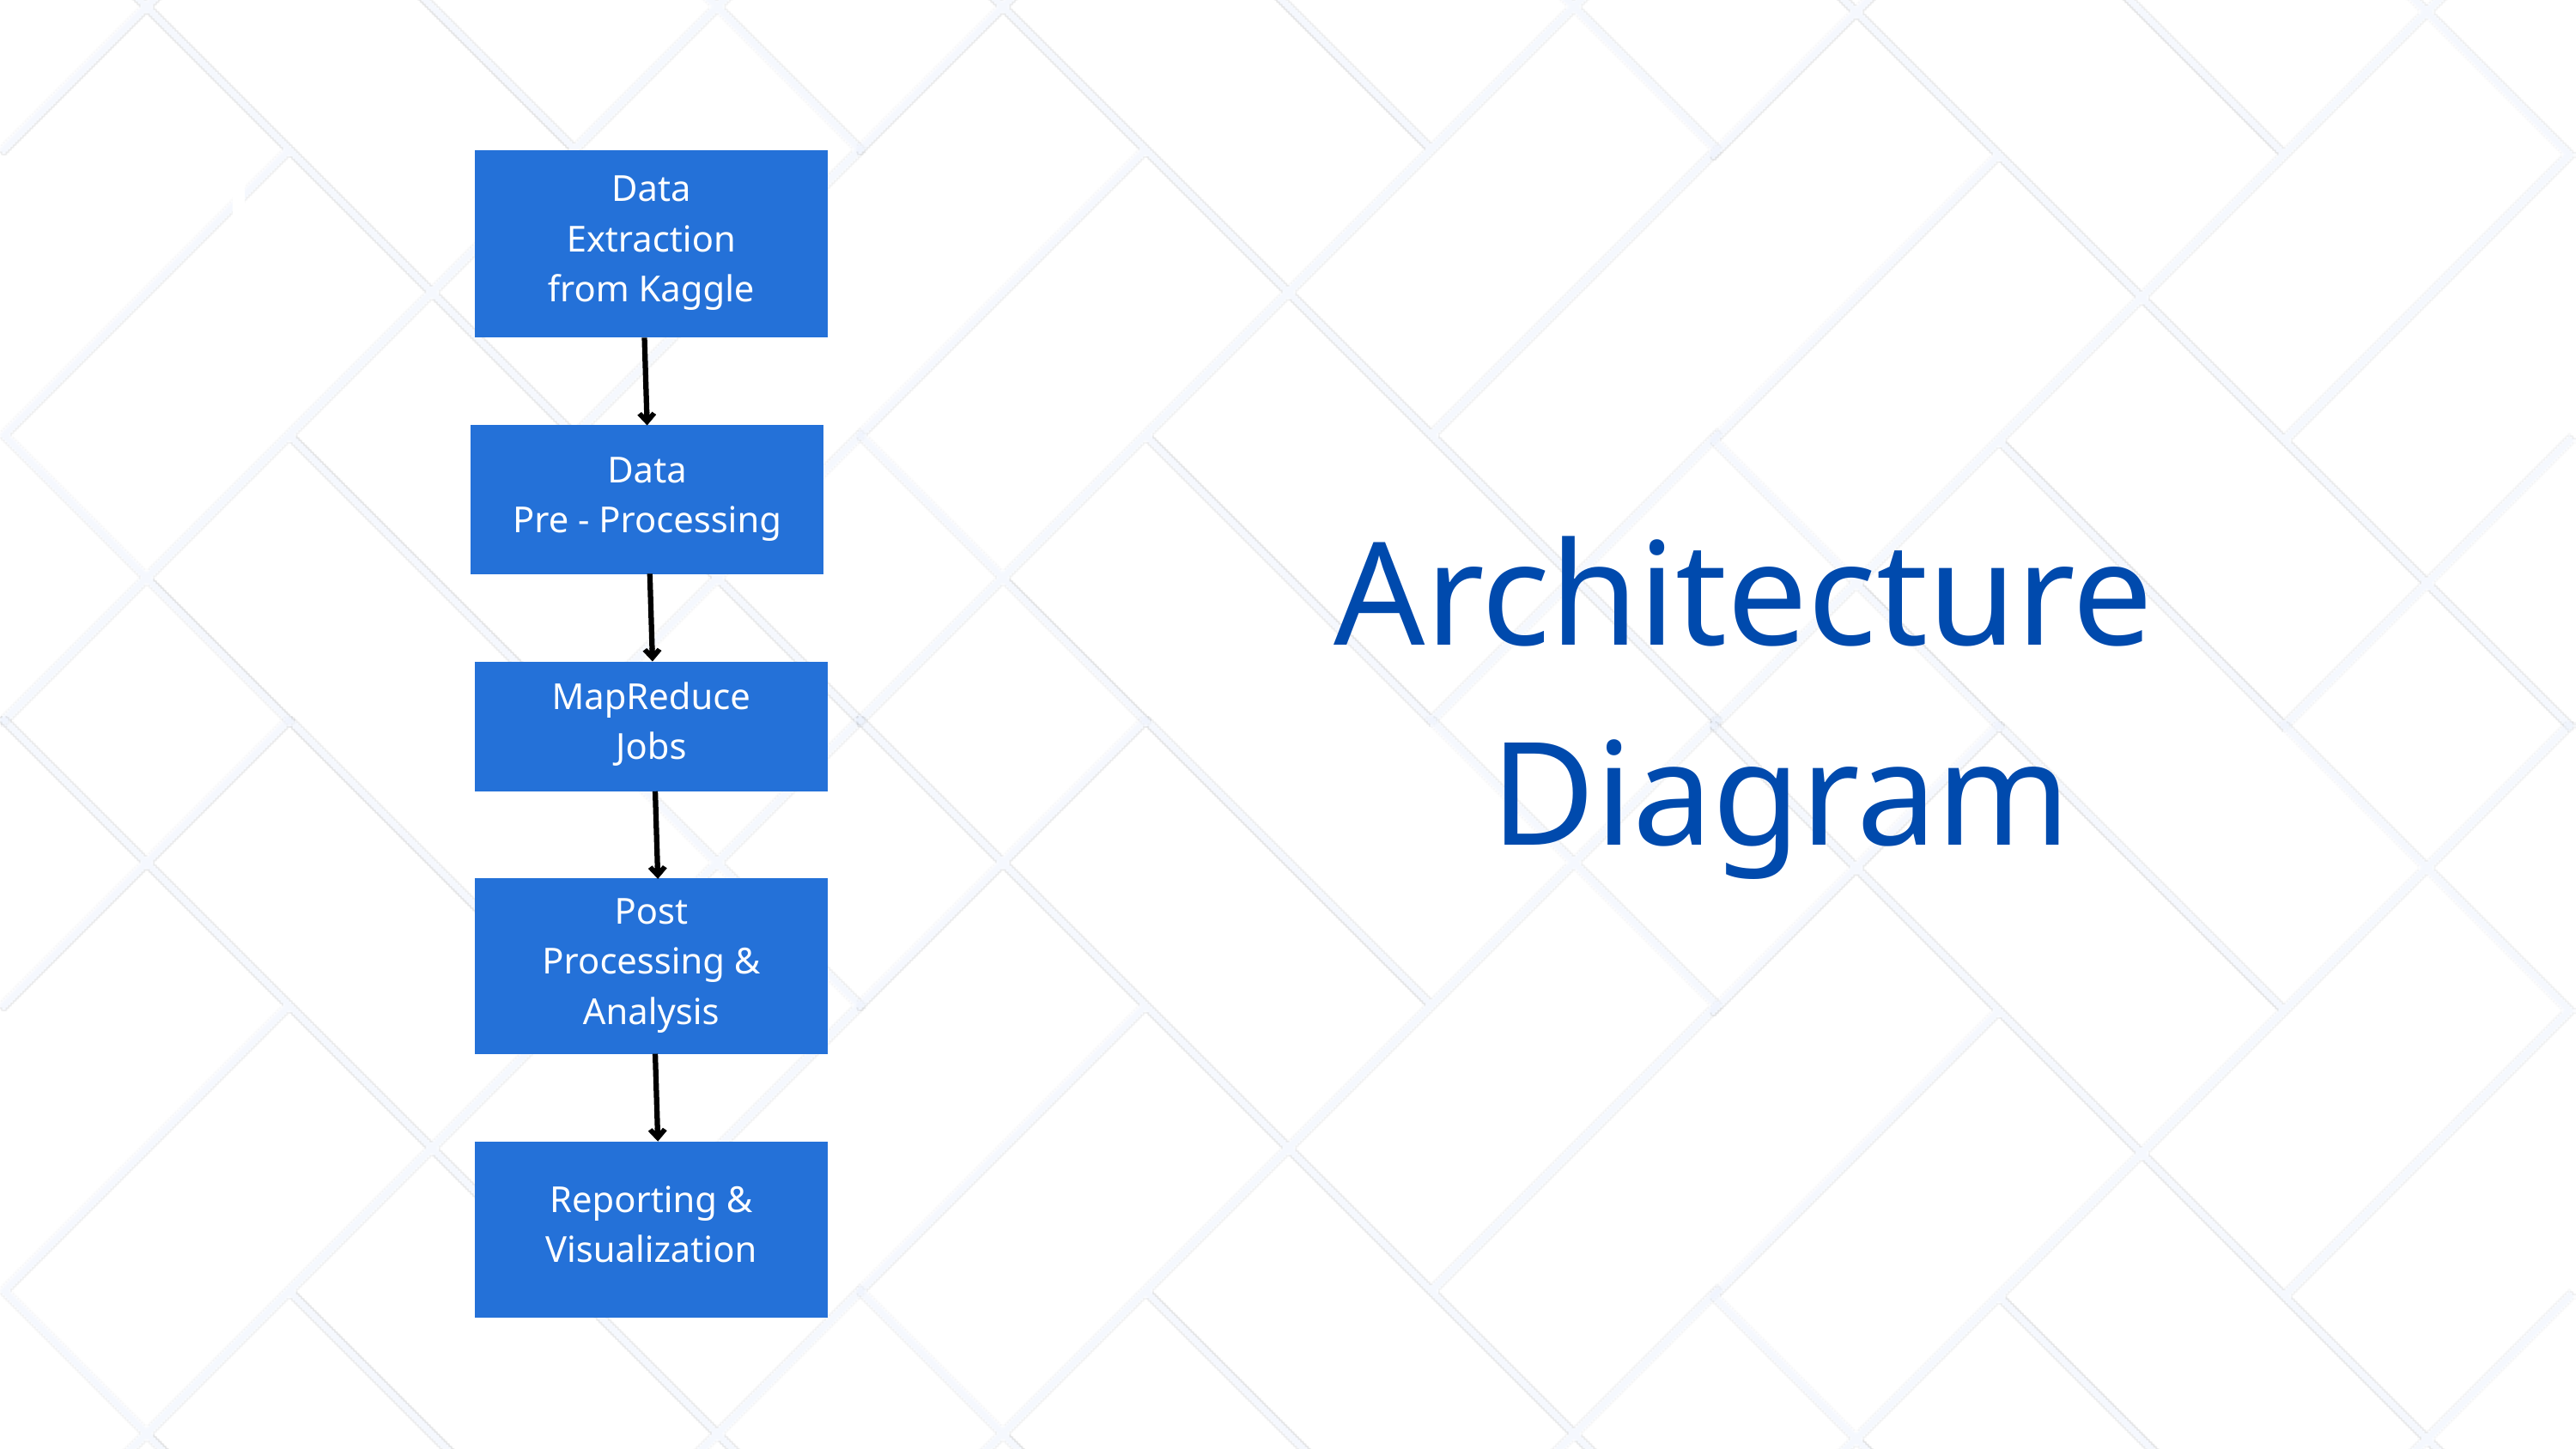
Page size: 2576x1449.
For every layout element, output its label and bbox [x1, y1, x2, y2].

text_box [470, 425, 824, 575]
text_box [474, 877, 828, 1055]
text_box [474, 149, 828, 338]
text_box [0, 0, 2576, 1449]
text_box [474, 1141, 828, 1318]
text_box [474, 661, 828, 791]
